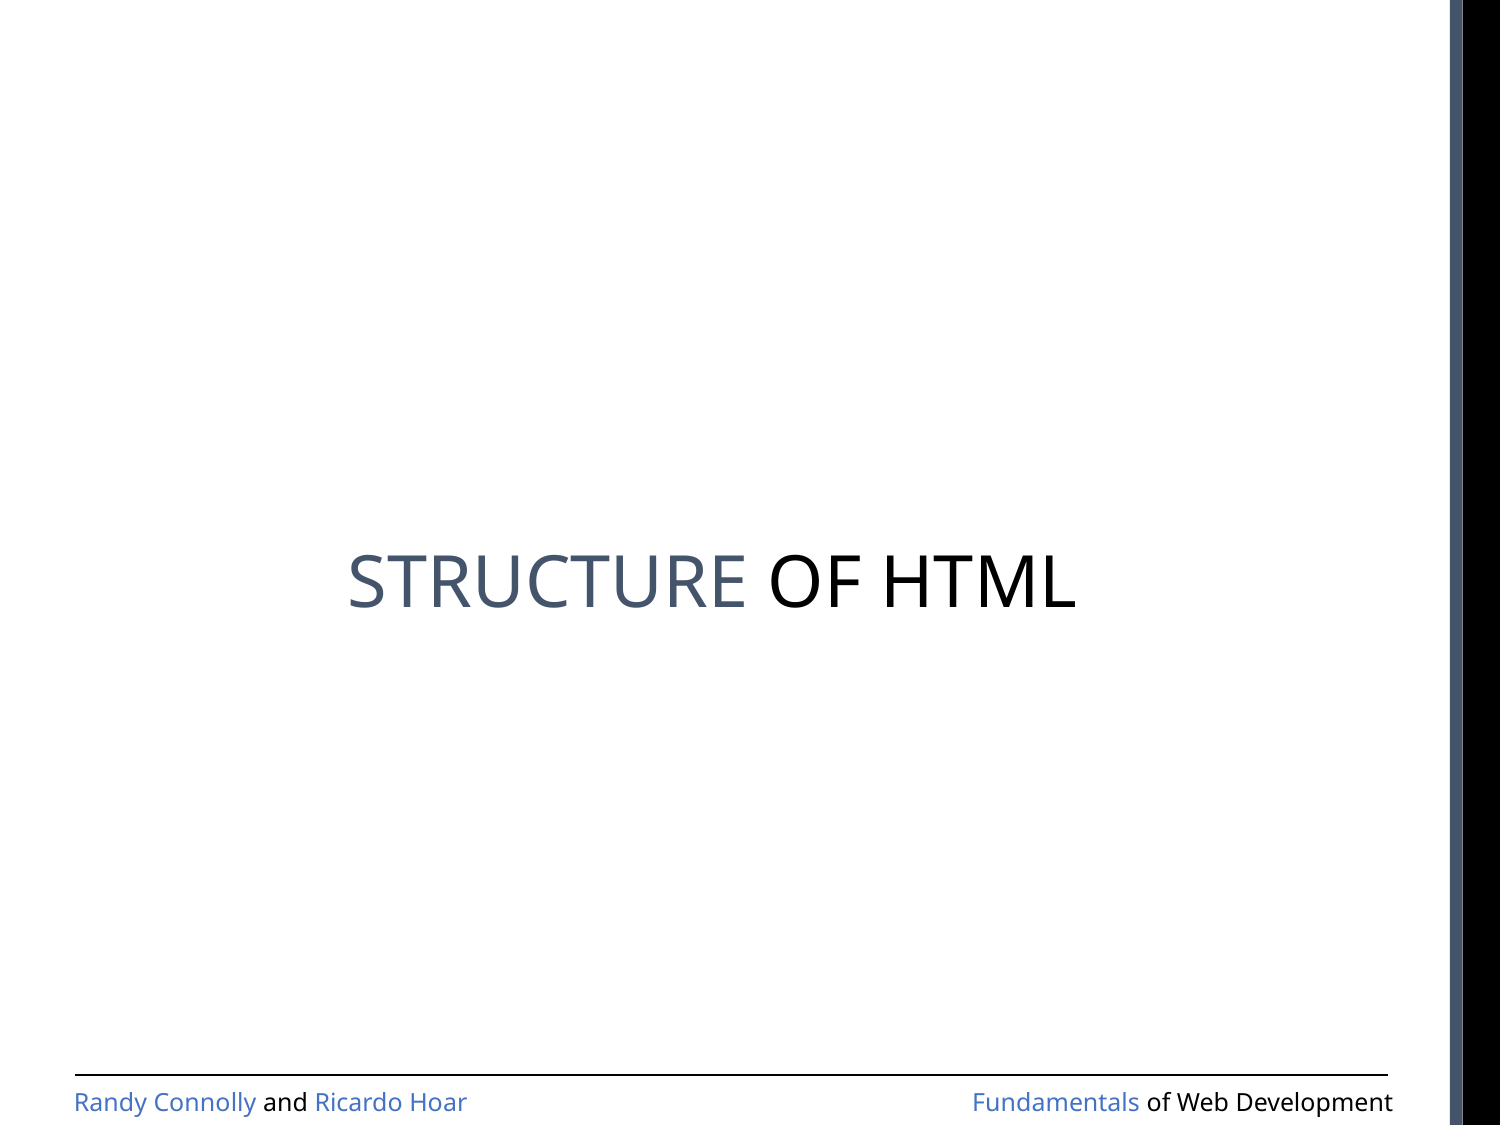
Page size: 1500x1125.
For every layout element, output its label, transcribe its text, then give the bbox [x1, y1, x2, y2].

title STRUCTURE OF HTML [332, 494, 1168, 631]
